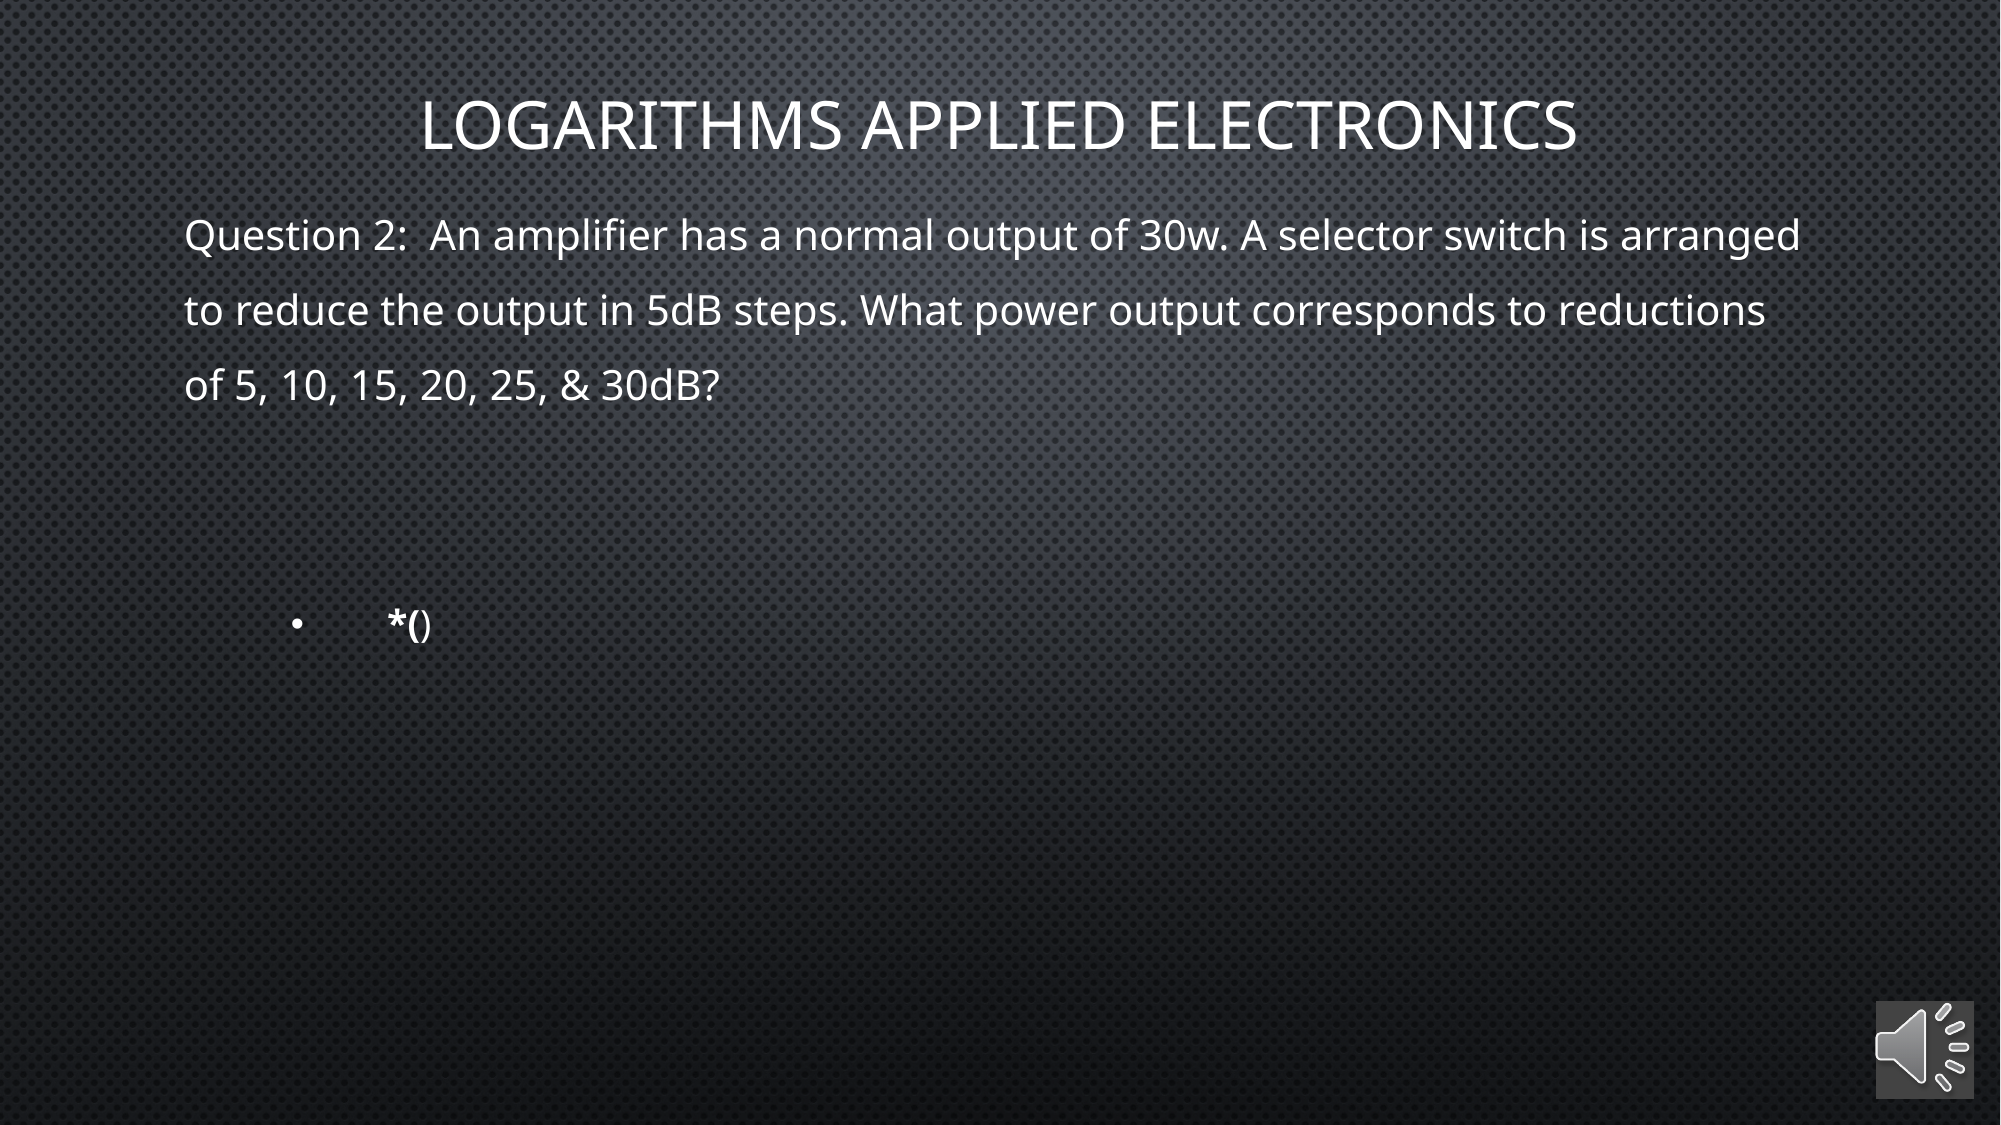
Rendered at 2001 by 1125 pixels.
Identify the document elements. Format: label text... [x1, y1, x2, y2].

picture [1874, 999, 1976, 1101]
title Logarithms Applied Electronics [82, 22, 1918, 223]
